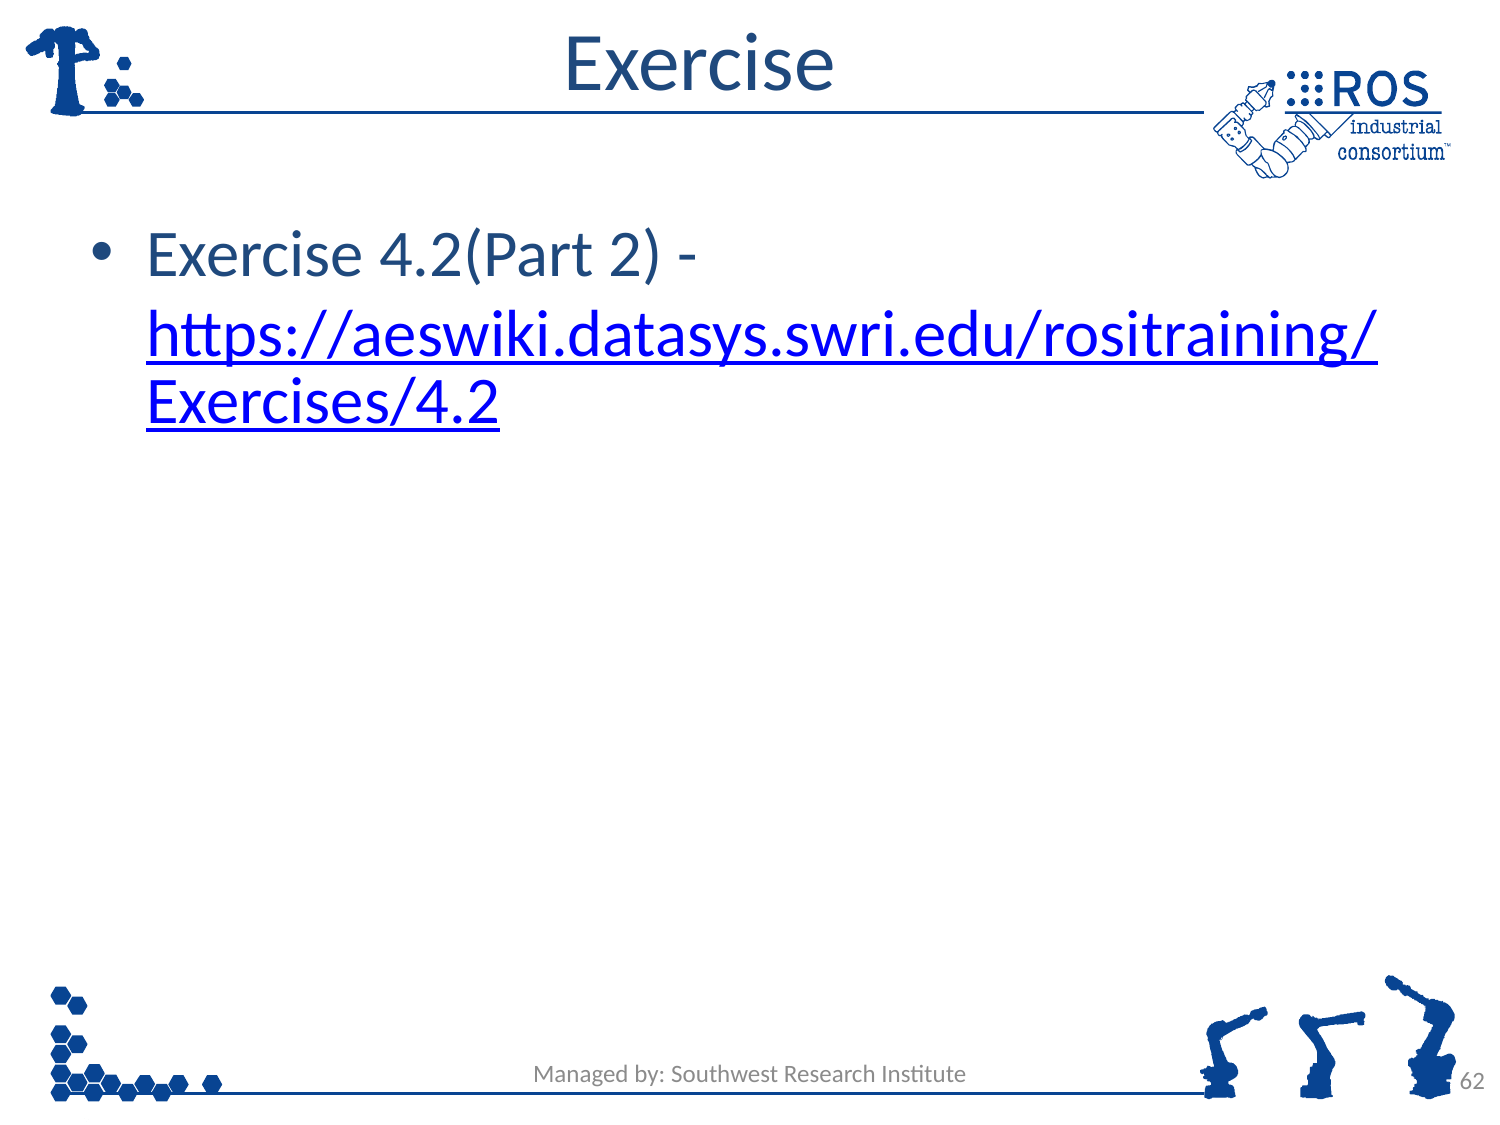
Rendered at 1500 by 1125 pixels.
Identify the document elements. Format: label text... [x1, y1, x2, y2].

list Exercise 4.2(Part 2) - https://aeswiki.datasys.swri.edu/rositraining/Exercises/4.2 [75, 202, 1425, 945]
slide_number [99, 1025, 388, 1085]
slide_number 62 [1149, 1050, 1500, 1110]
footer Managed by: Southwest Research Institute [468, 1042, 1032, 1103]
title Exercise [150, 0, 1250, 113]
